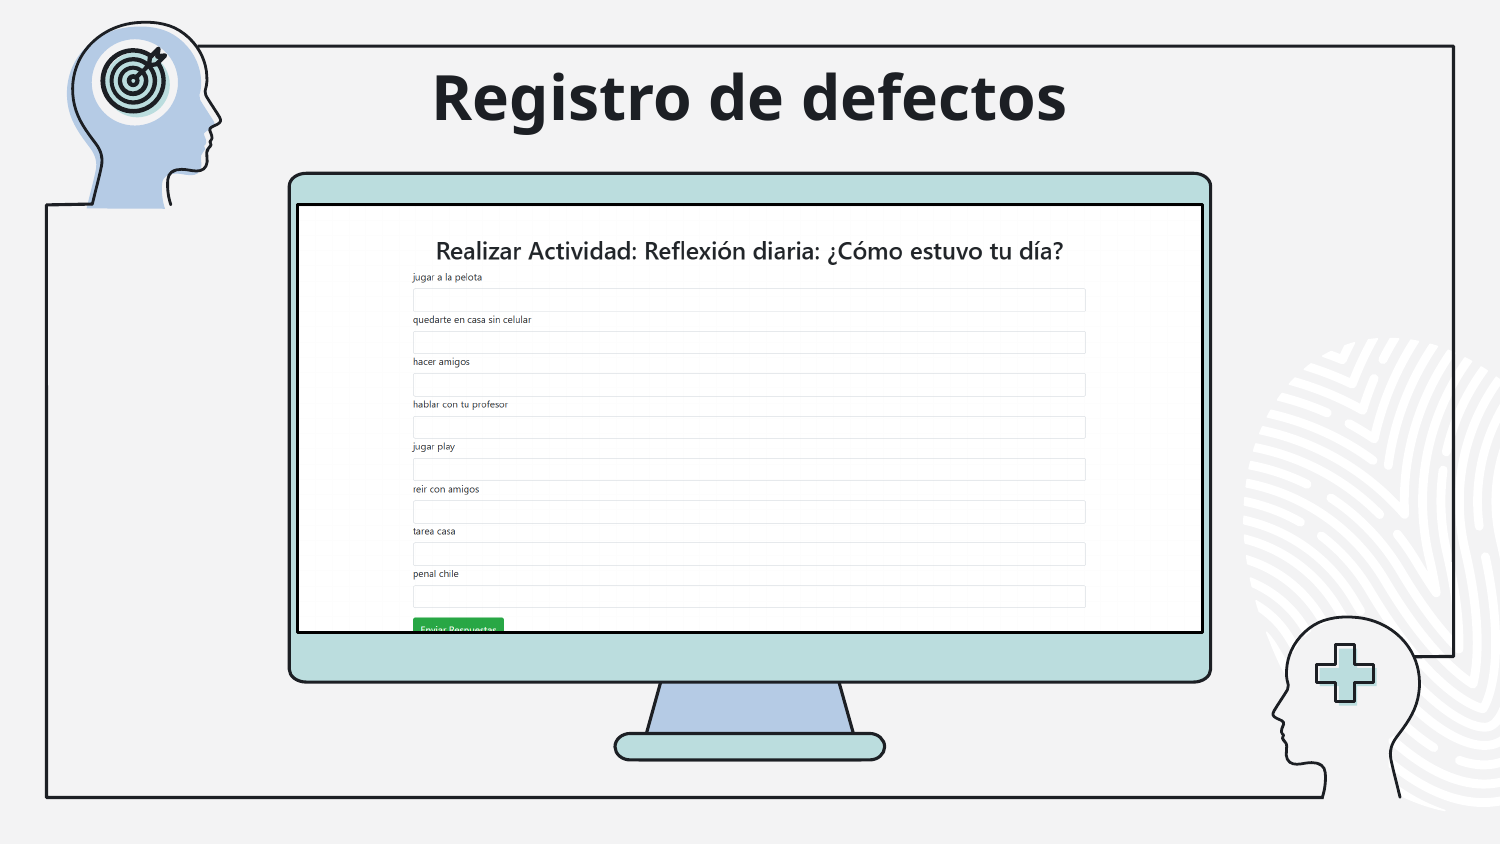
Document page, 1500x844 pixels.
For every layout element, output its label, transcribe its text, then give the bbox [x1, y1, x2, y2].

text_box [288, 173, 1211, 761]
picture [299, 205, 1201, 632]
text_box Registro de defectos [331, 42, 1169, 148]
